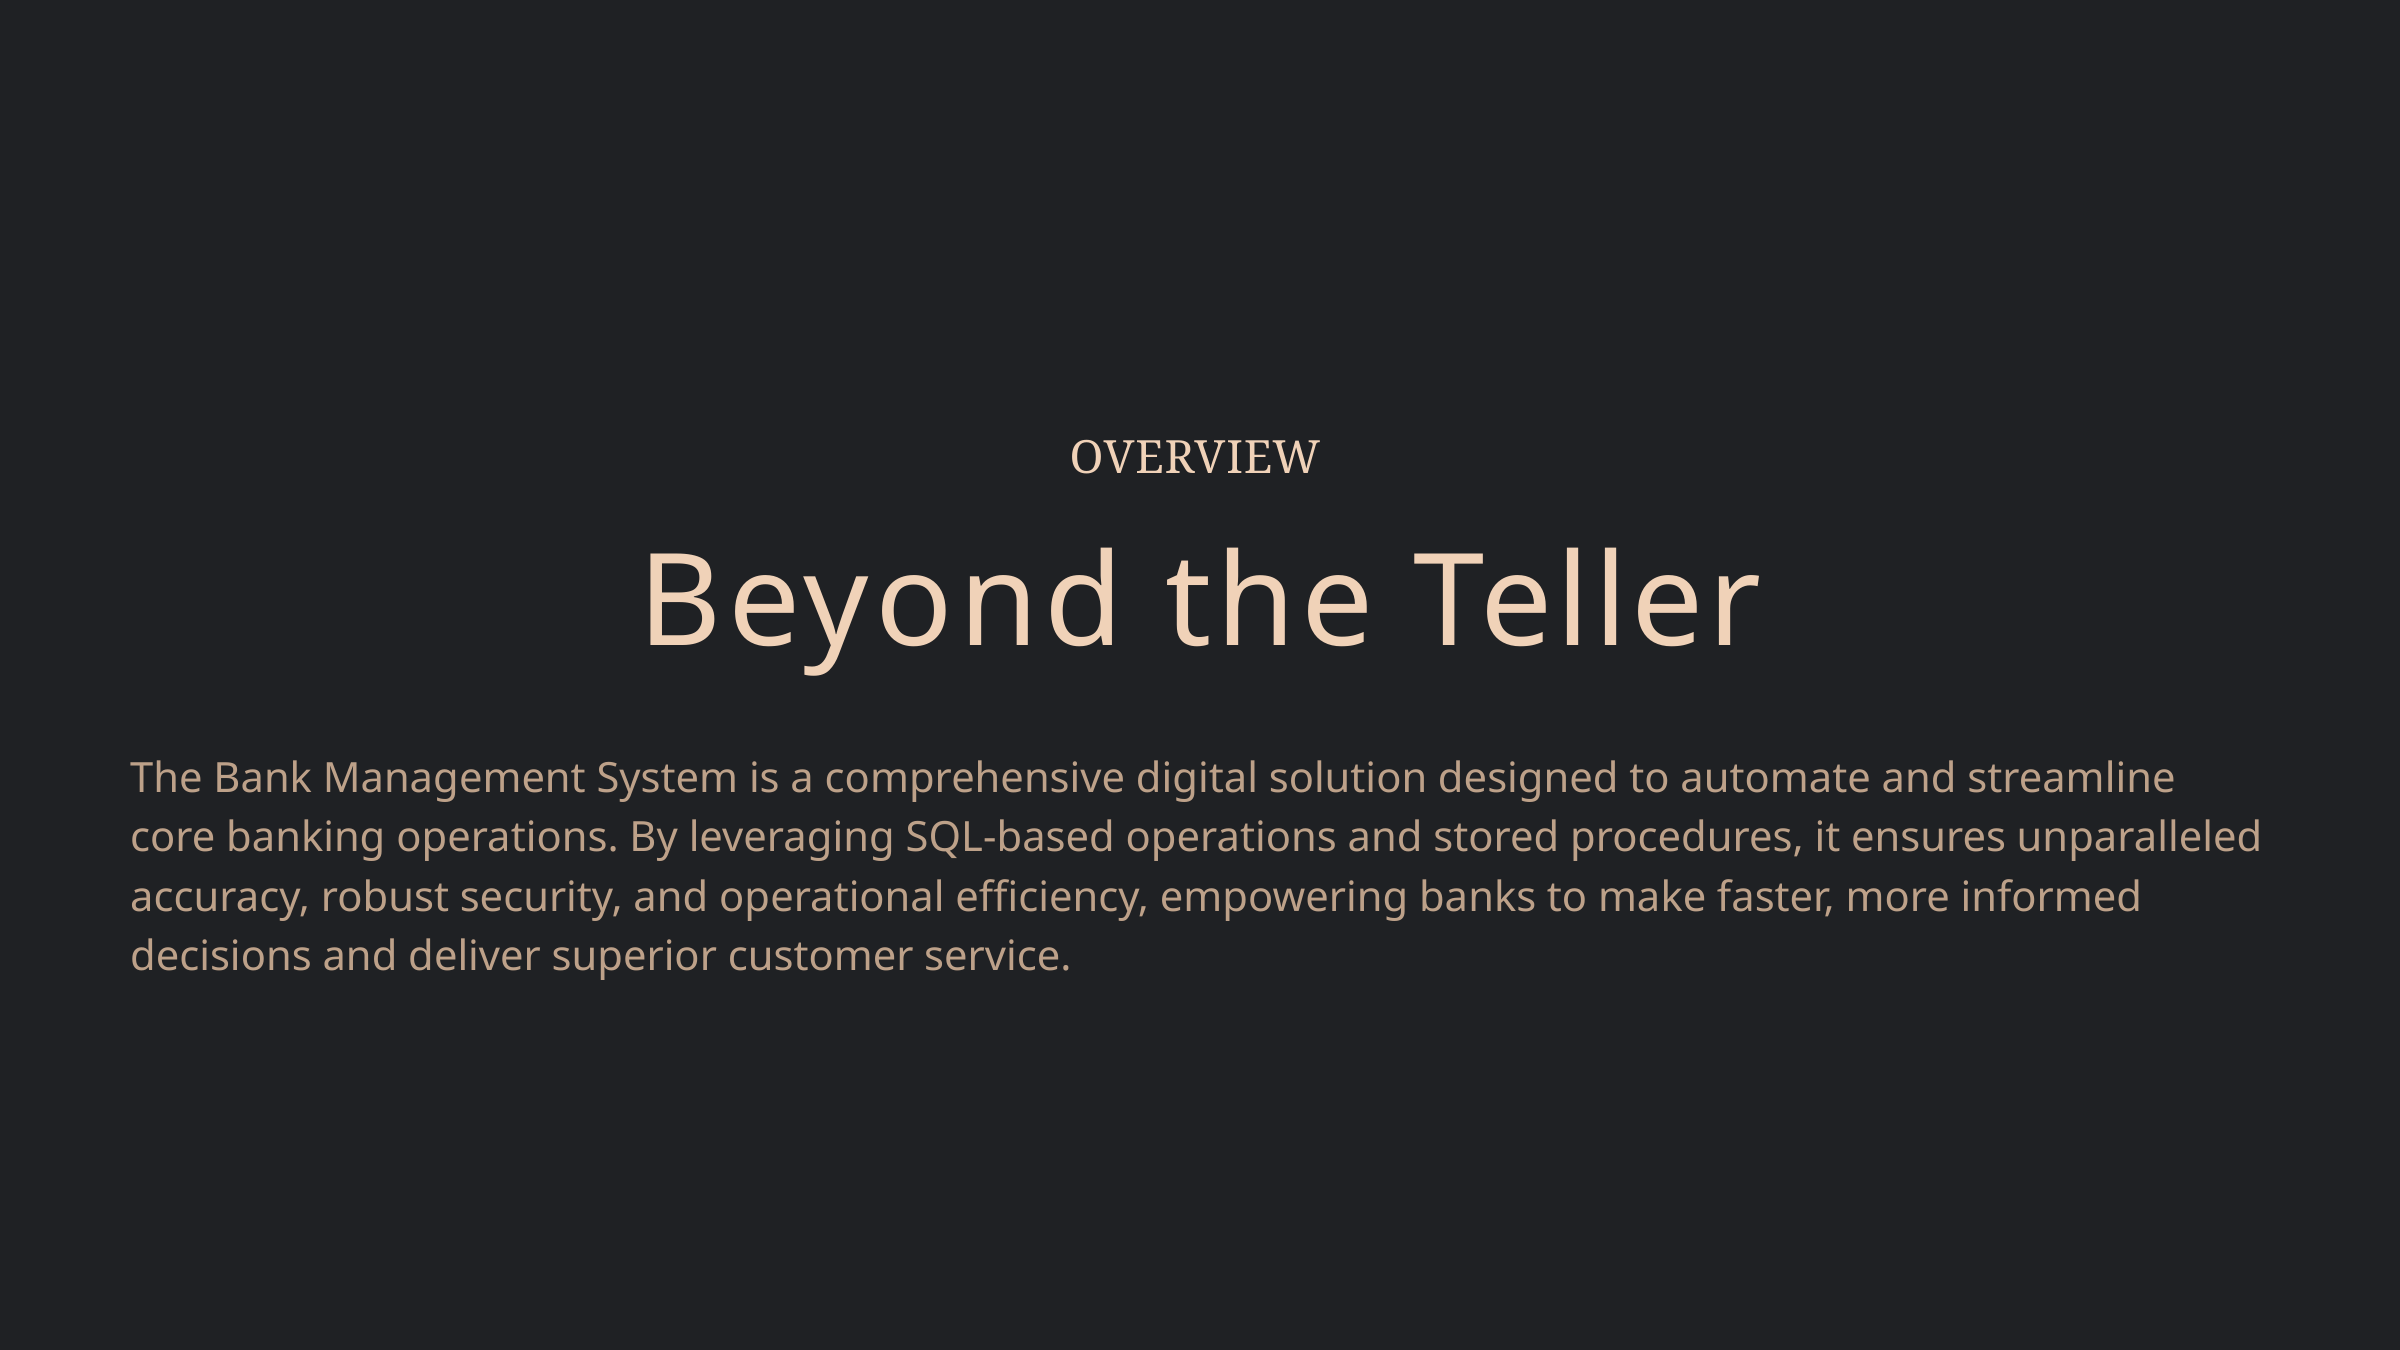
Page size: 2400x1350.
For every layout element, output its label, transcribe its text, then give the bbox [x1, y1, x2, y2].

text_box Beyond the Teller [128, 514, 2199, 671]
title OVERVIEW [1067, 425, 1333, 514]
text_box The Bank Management System is a comprehensive digital solution designed to automate and streamline core banking operations. By leveraging SQL-based operations and stored procedures, it ensures unparalleled accuracy, robust security, and operational efficiency, empowering banks to make faster, more informed decisions and deliver superior customer service. [130, 741, 2270, 963]
